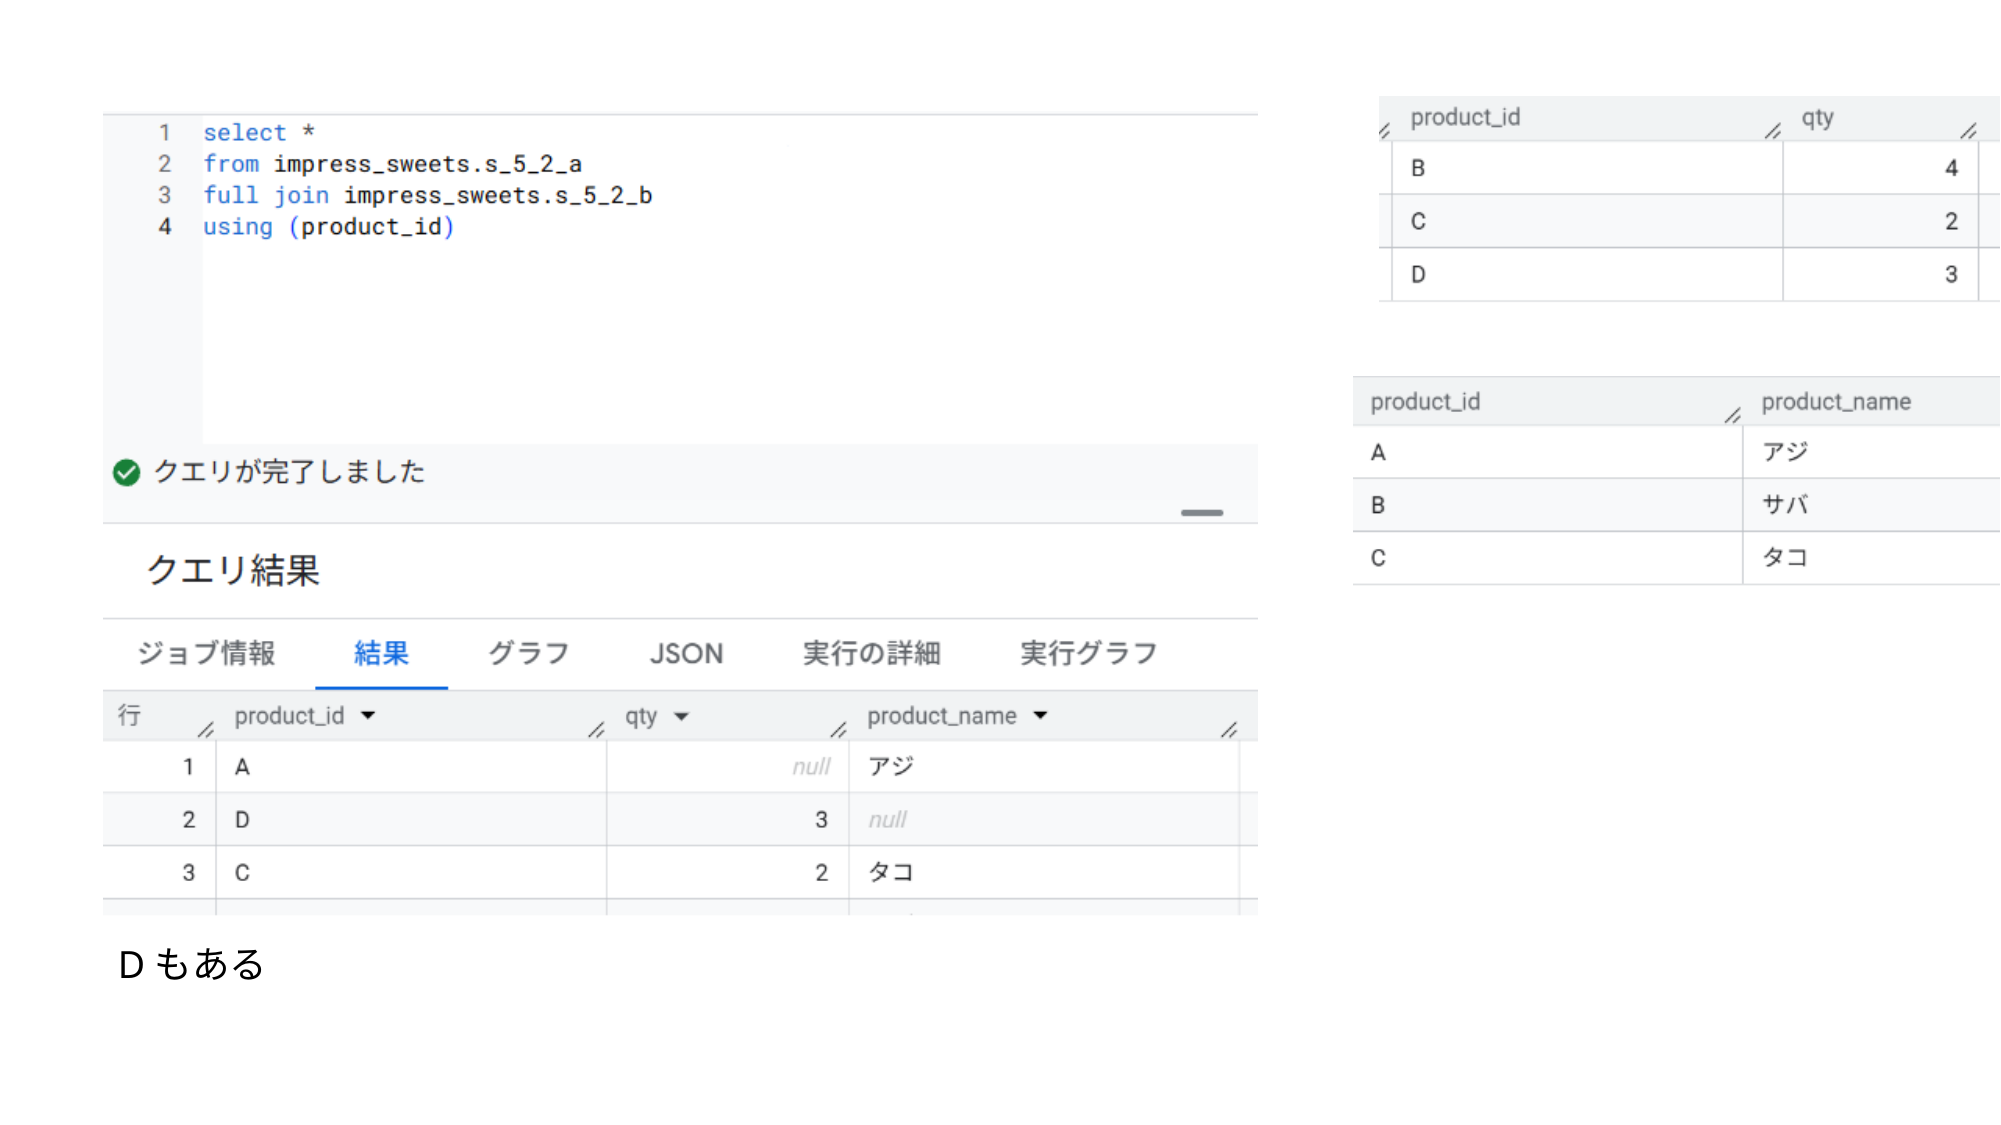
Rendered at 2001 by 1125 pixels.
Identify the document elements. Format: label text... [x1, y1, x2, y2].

picture [102, 110, 1259, 917]
picture [1352, 375, 2000, 599]
text_box Dもある [103, 933, 1273, 994]
picture [1379, 96, 2000, 310]
